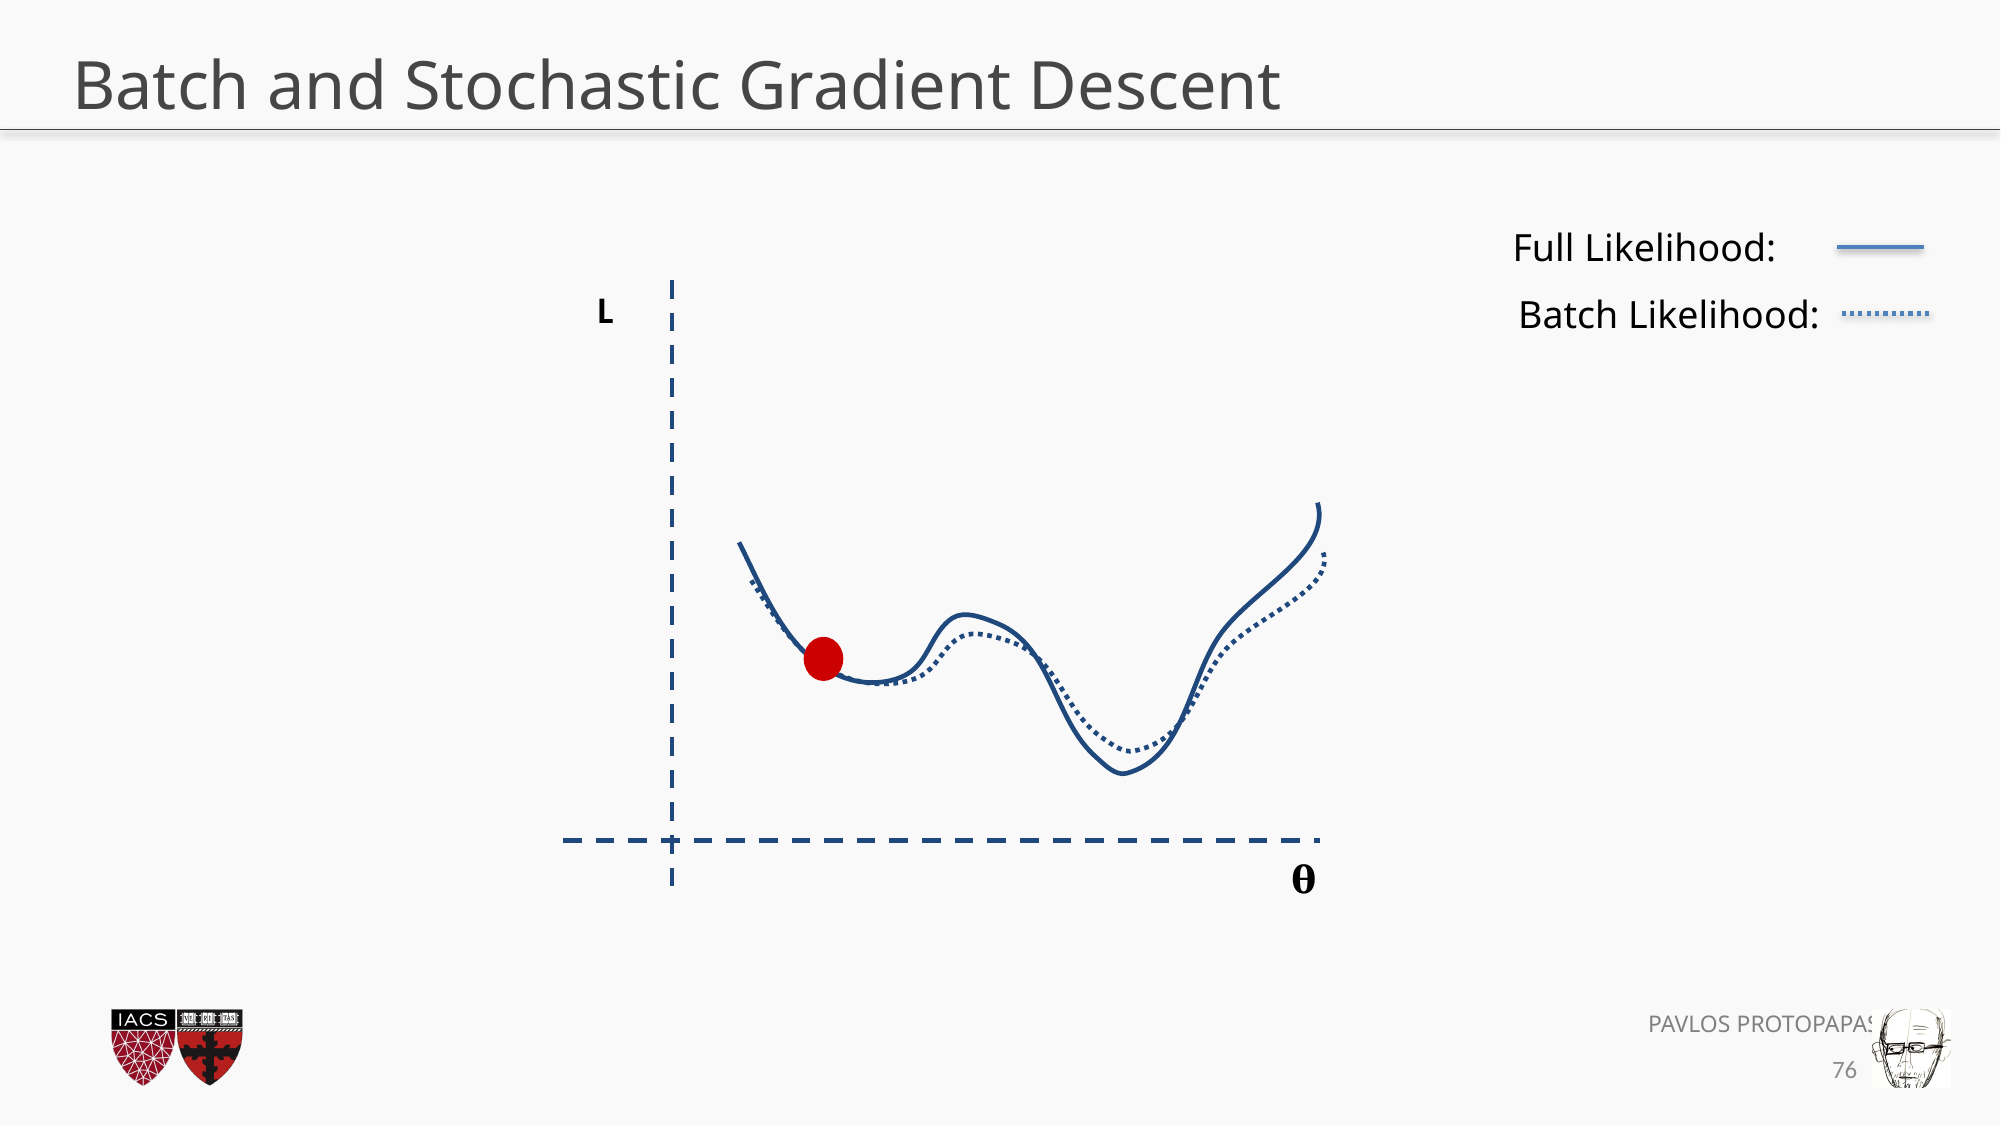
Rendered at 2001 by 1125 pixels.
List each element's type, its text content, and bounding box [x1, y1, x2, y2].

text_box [1499, 216, 1930, 345]
picture [1872, 1009, 1951, 1088]
title Batch and Stochastic Gradient Descent [57, 35, 1943, 162]
picture [109, 1009, 243, 1086]
slide_number 76 [1405, 1038, 1873, 1099]
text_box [562, 270, 1365, 946]
